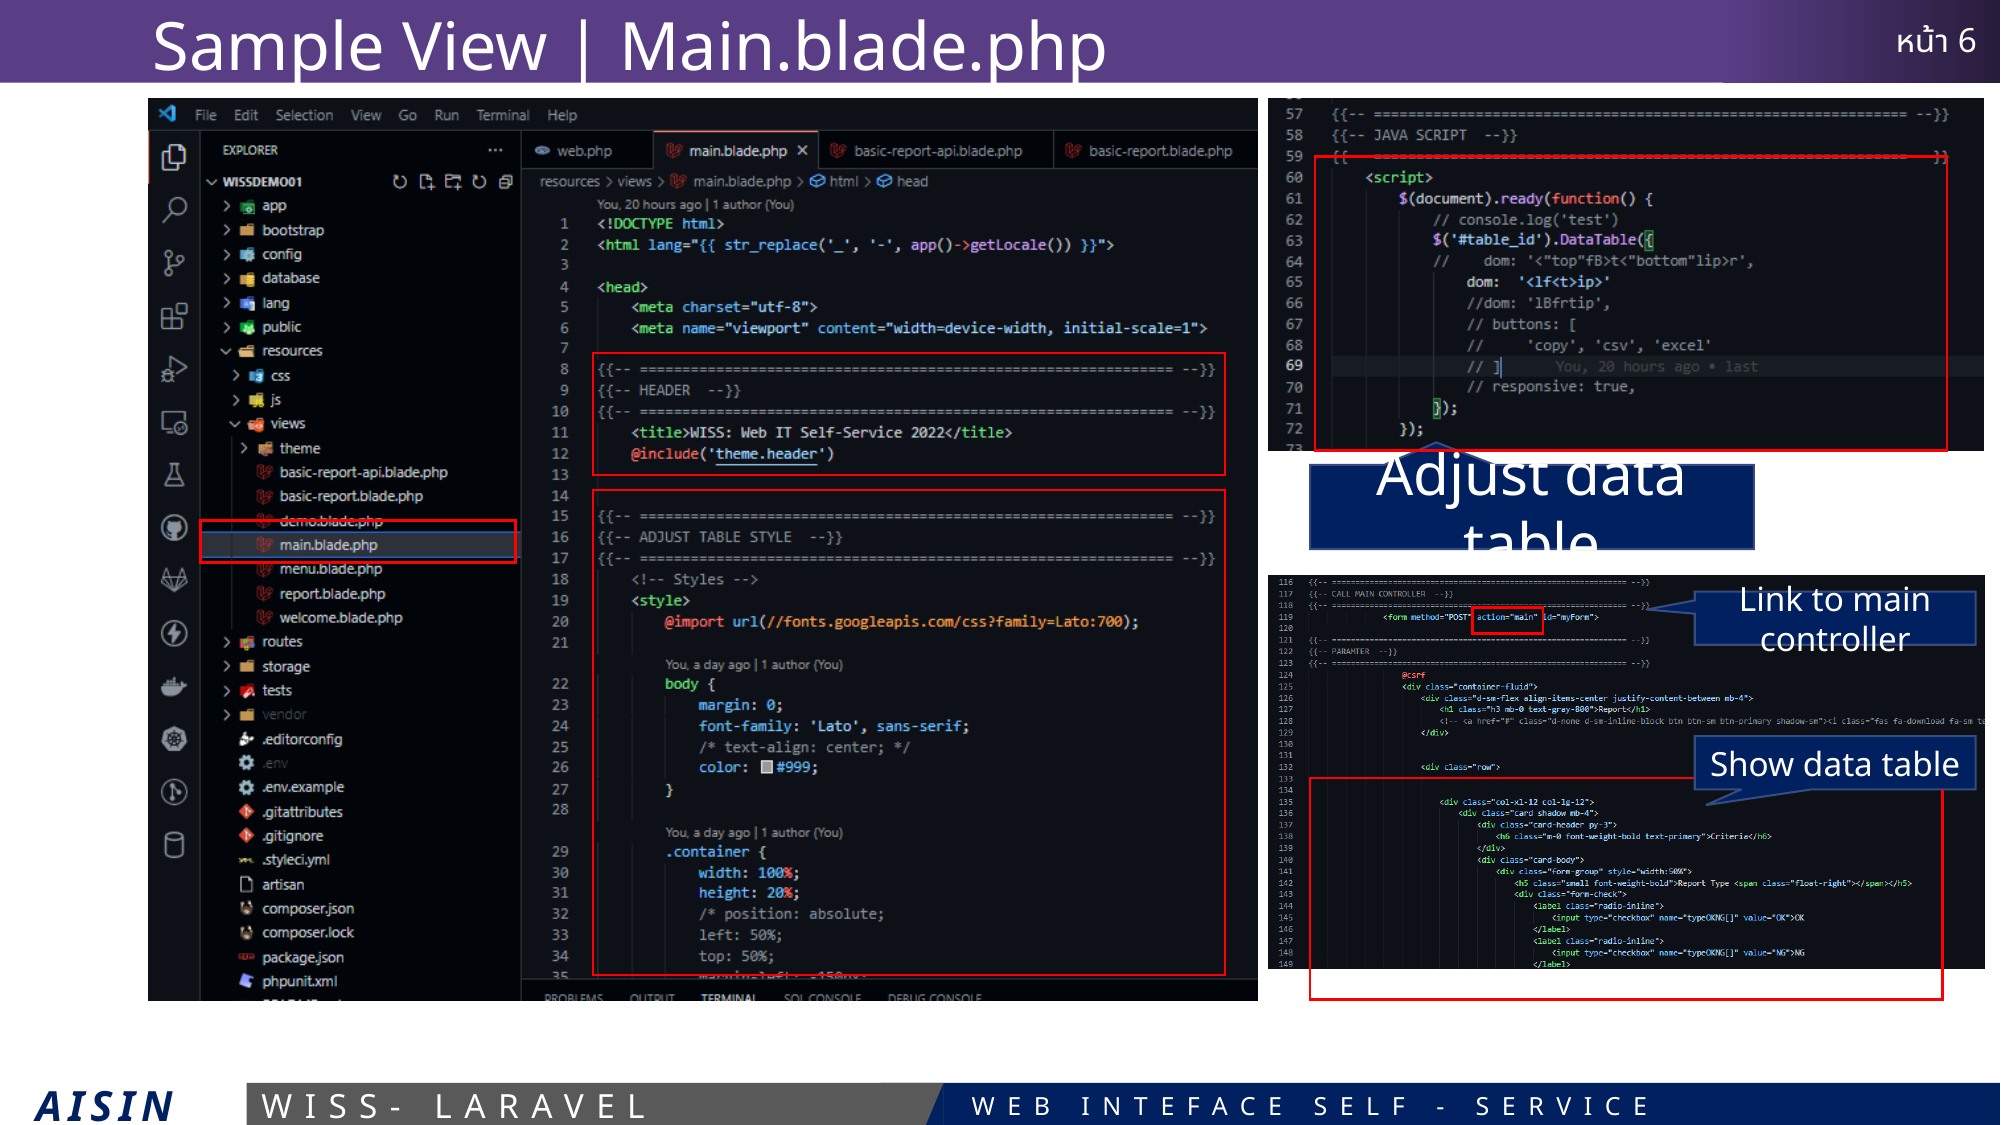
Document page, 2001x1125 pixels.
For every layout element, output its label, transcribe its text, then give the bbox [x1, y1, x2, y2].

text_box [1309, 969, 1943, 1000]
title Sample View | Main.blade.php [137, 0, 1863, 99]
picture [1268, 98, 1984, 451]
picture [148, 98, 1258, 1001]
picture [1268, 575, 1985, 969]
text_box Adjust data table [1309, 452, 1755, 551]
